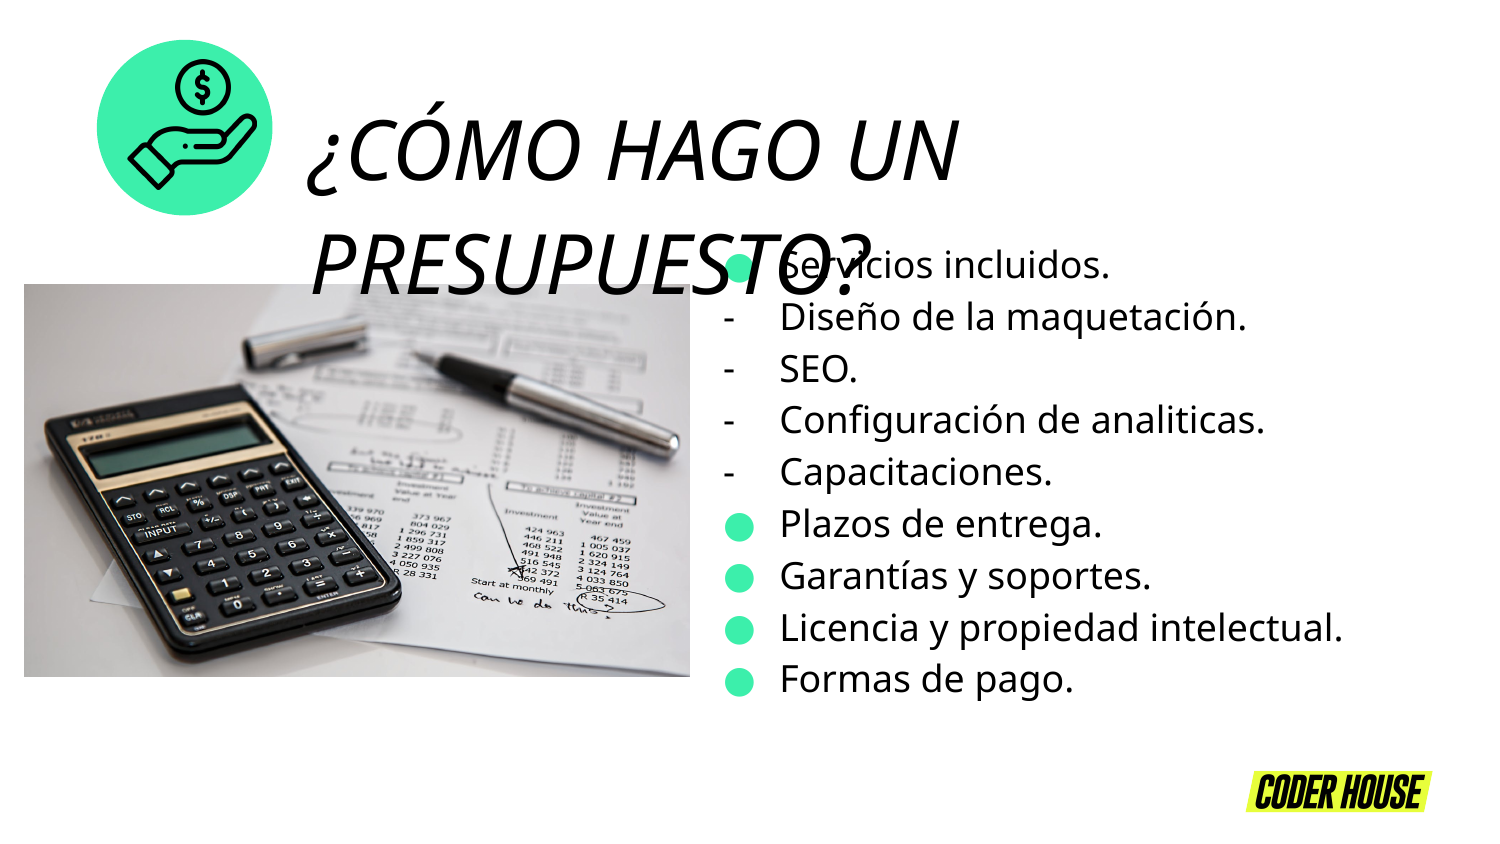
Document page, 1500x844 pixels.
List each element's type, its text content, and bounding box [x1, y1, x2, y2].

picture [24, 284, 690, 677]
text_box ¿CÓMO HAGO UN PRESUPUESTO? [295, 66, 1323, 229]
picture [126, 59, 258, 190]
text_box [263, 87, 273, 168]
text_box [96, 67, 121, 189]
picture [1241, 764, 1437, 819]
text_box [132, 39, 237, 57]
text_box Servicios incluidos. Diseño de la maquetación. SEO. Configuración de analiticas. Capacitaciones. Plazos de entrega. Garantías y soportes. Licencia y propiedad intelectual. Formas de pago. [695, 347, 1469, 646]
text_box [133, 199, 236, 216]
